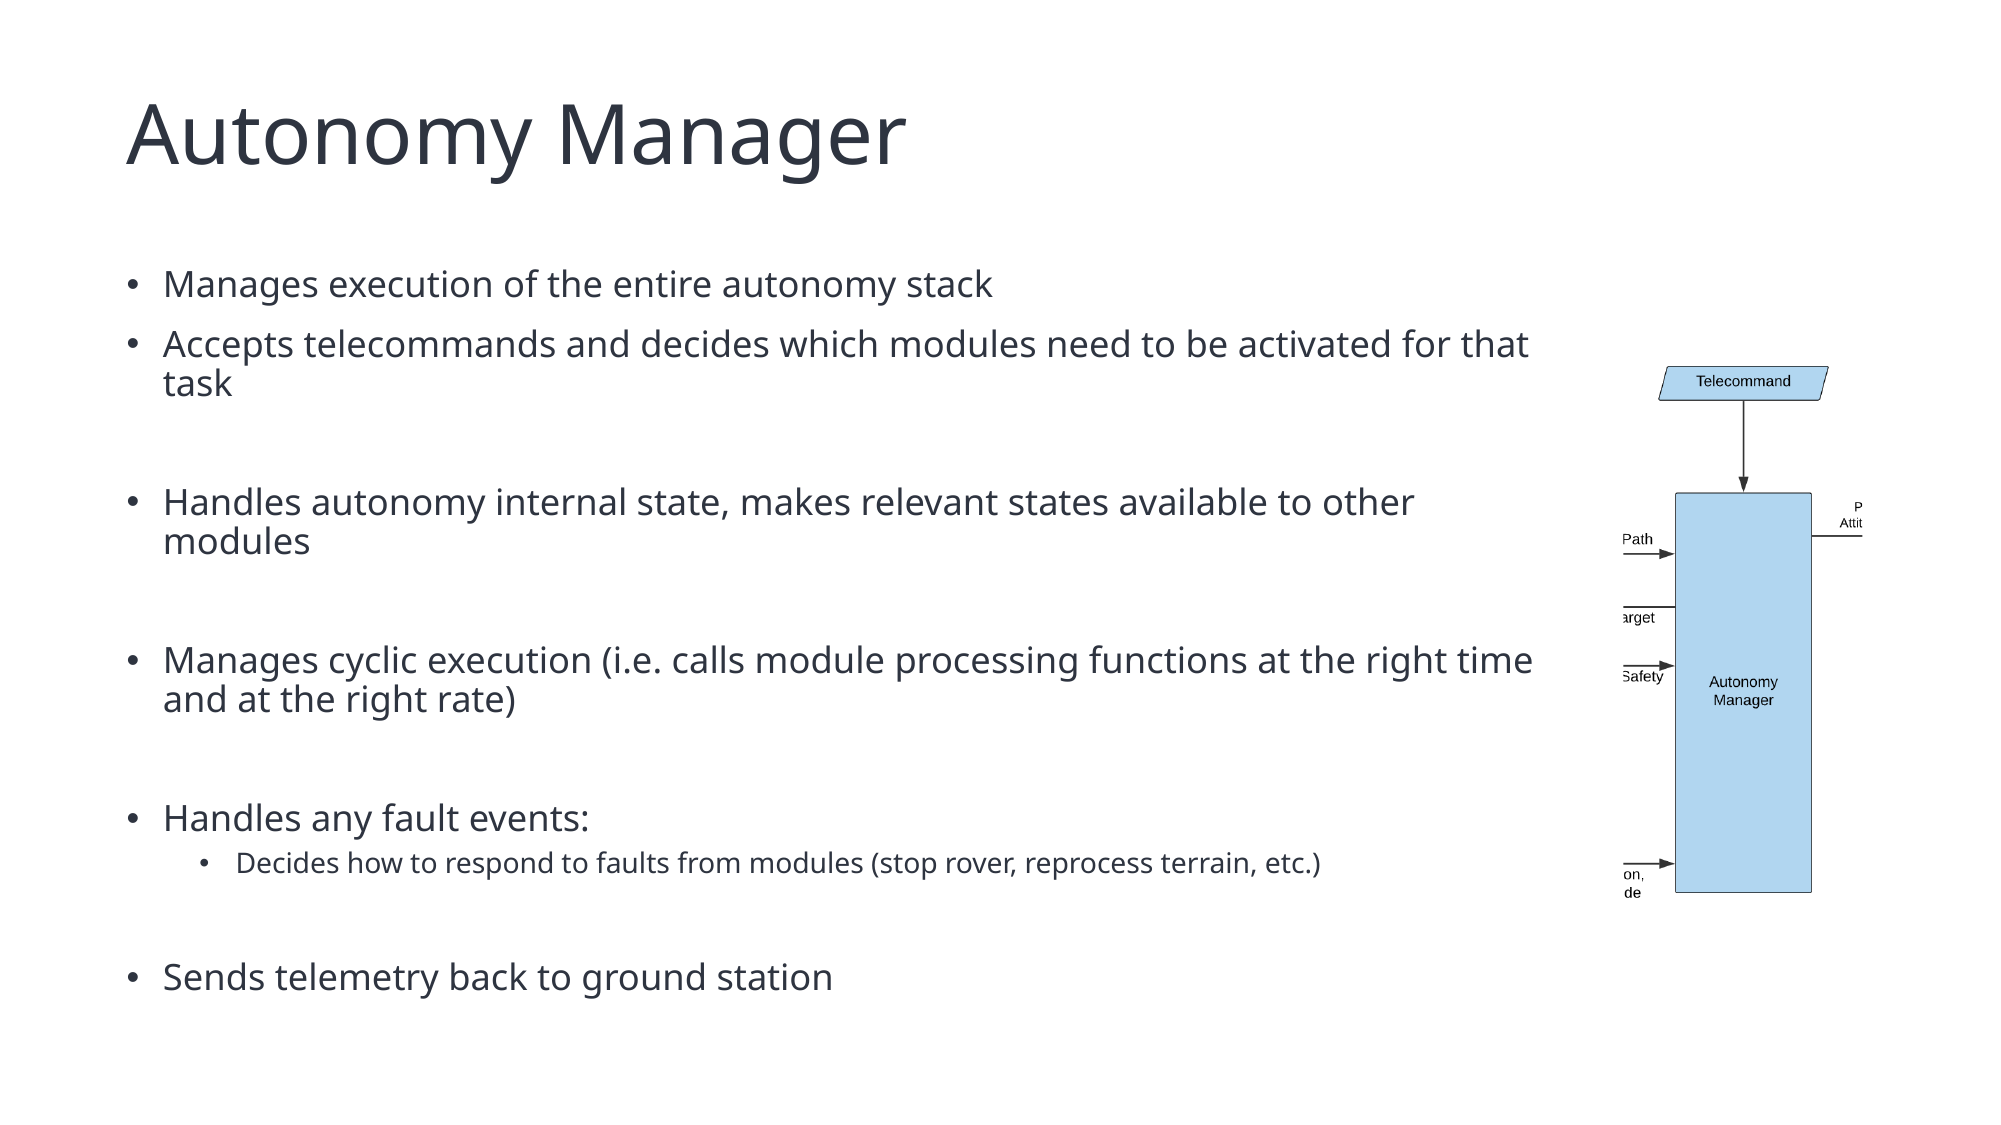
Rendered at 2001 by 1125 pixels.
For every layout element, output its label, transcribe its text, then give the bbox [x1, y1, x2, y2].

picture [1623, 354, 1863, 918]
list Manages execution of the entire autonomy stack Accepts telecommands and decides which modules need to be activated for that task Handles autonomy internal state, makes relevant states available to other modules Manages cyclic execution (i.e. calls module processing functions at the right time and at the right rate) Handles any fault events: Decides how to respond to faults from modules (stop rover, reprocess terrain, etc.) Sends telemetry back to ground station [111, 259, 1579, 1014]
title Autonomy Manager [111, 59, 1837, 216]
